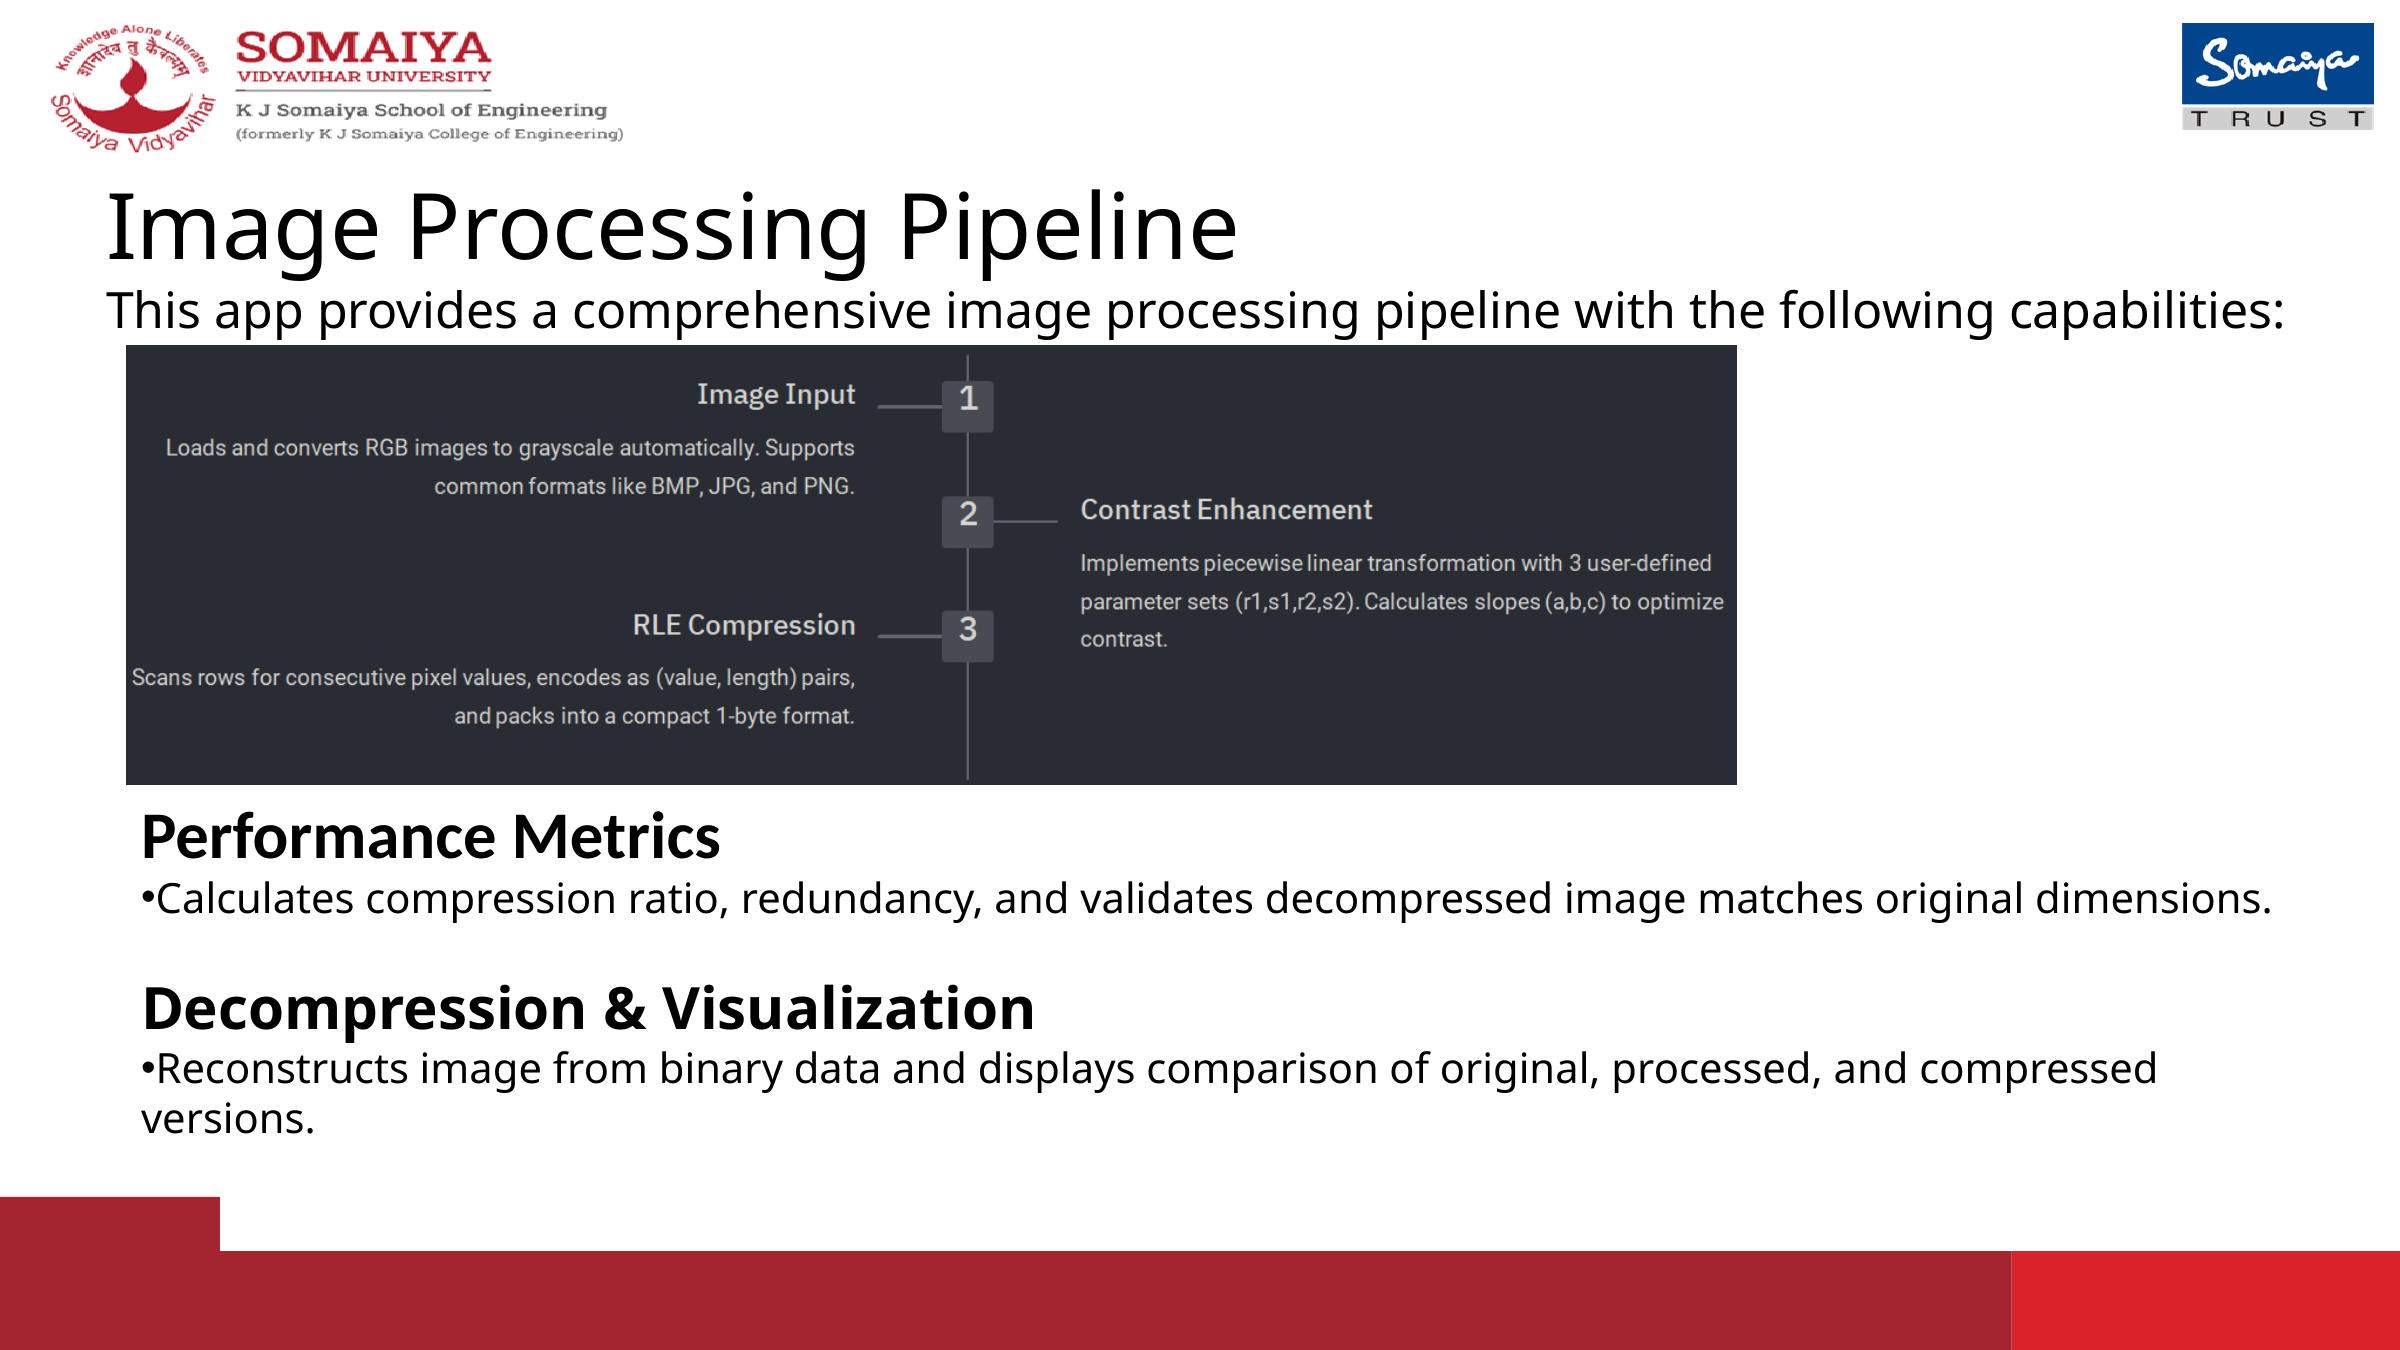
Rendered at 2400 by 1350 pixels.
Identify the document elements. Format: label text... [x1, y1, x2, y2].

picture [0, 0, 671, 161]
picture [126, 345, 1737, 785]
text_box Performance Metrics Calculates compression ratio, redundancy, and validates decompressed image matches original dimensions. Decompression & Visualization Reconstructs image from binary data and displays comparison of original, processed, and compressed versions. [126, 784, 2305, 1350]
text_box Image Processing Pipeline This app provides a comprehensive image processing pipeline with the following capabilities: [91, 160, 2351, 561]
picture [2182, 23, 2374, 130]
